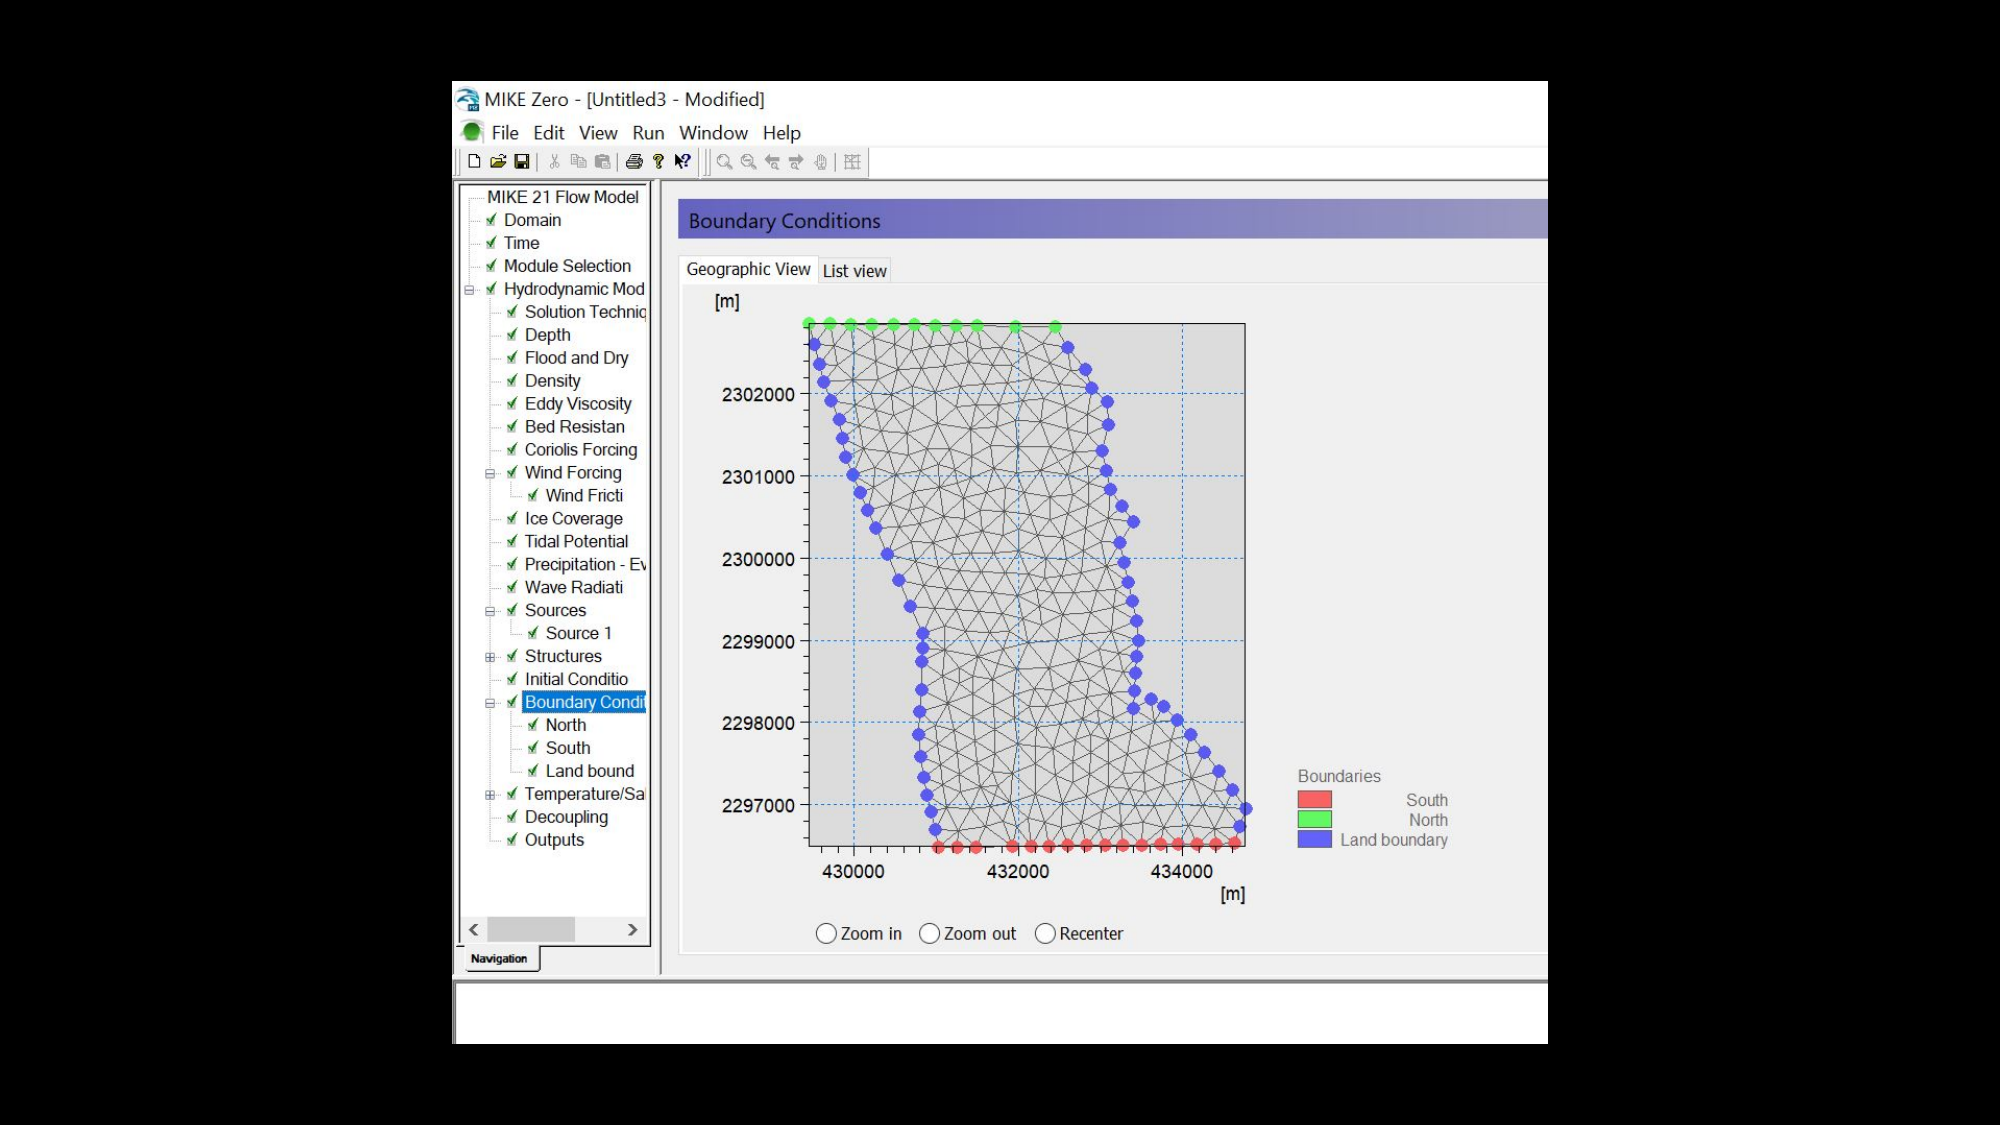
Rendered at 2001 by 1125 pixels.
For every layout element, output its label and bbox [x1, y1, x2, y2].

picture [452, 81, 1548, 1044]
